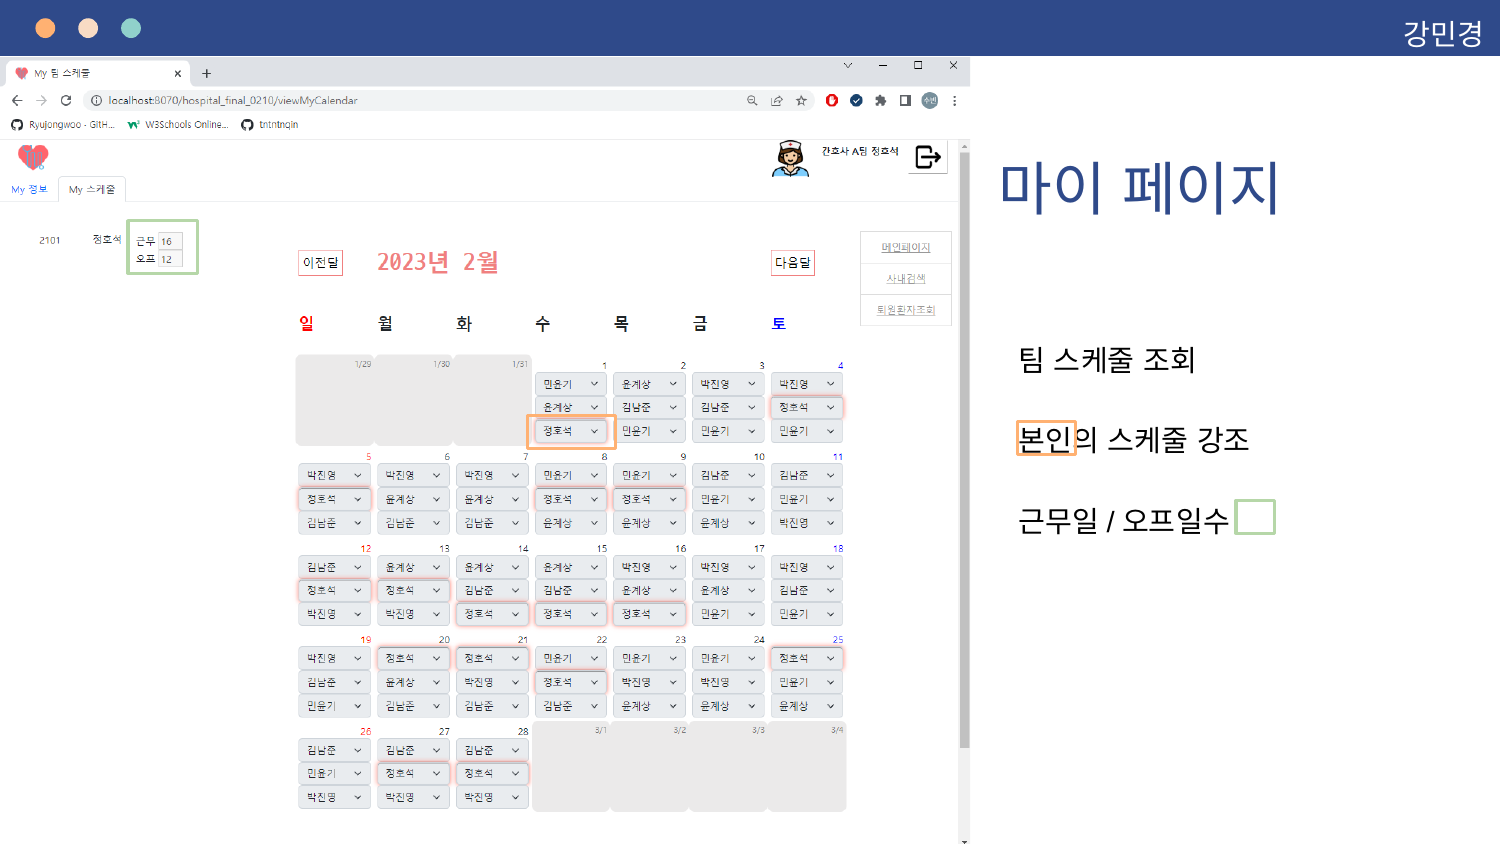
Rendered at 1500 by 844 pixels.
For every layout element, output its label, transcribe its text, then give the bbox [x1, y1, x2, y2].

text_box 팀 스케줄 조회 본인의 스케줄 강조 근무일/오프일수 [1003, 297, 1500, 588]
title 마이 페이지 [983, 136, 1467, 214]
text_box [1017, 421, 1076, 455]
picture [0, 57, 971, 844]
text_box 강민경 [1389, 9, 1500, 59]
text_box [1236, 500, 1275, 534]
